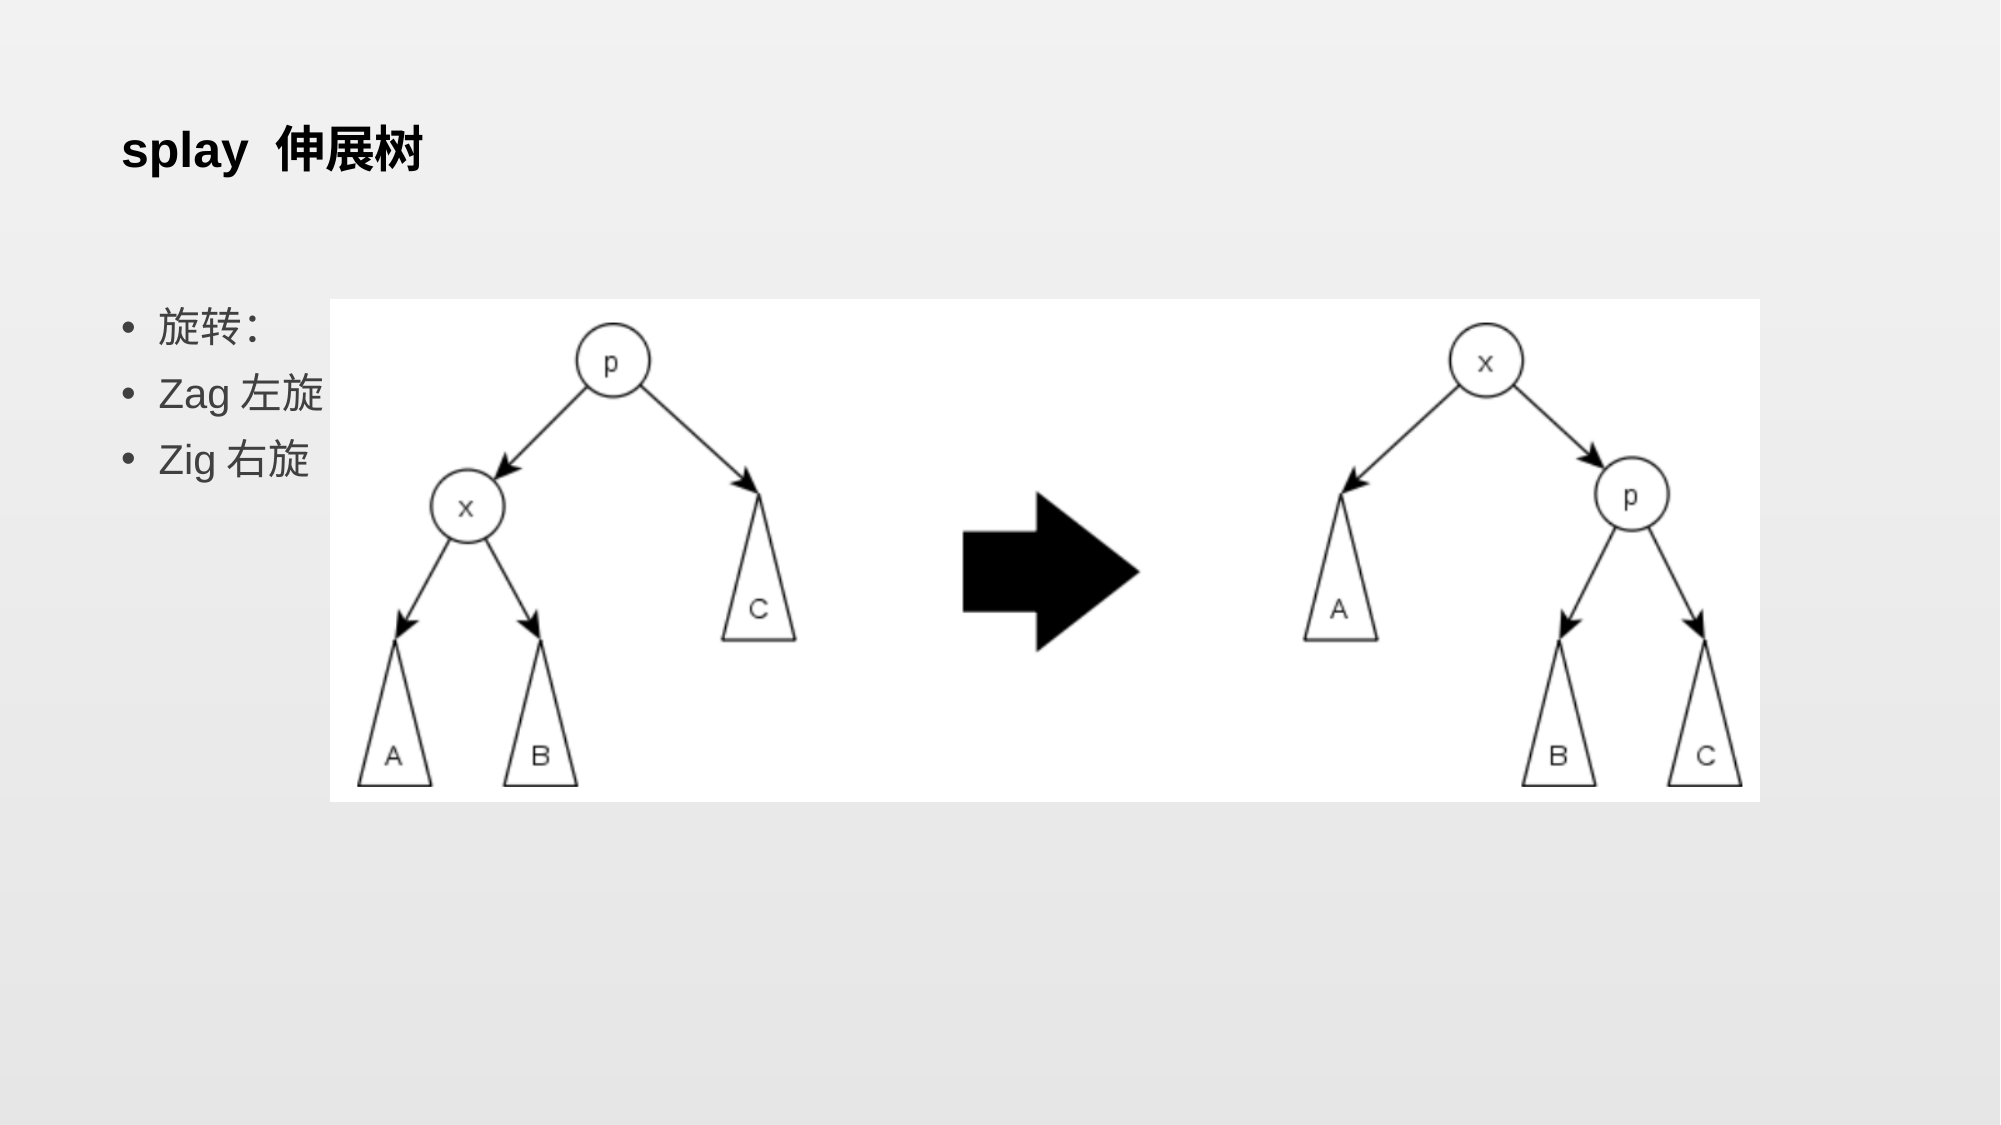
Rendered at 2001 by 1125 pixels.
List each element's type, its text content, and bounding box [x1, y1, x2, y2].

title splay 伸展树 [106, 42, 1832, 260]
list 旋转： Zag左旋 Zig右旋 [106, 299, 1832, 1014]
picture [329, 299, 1760, 802]
